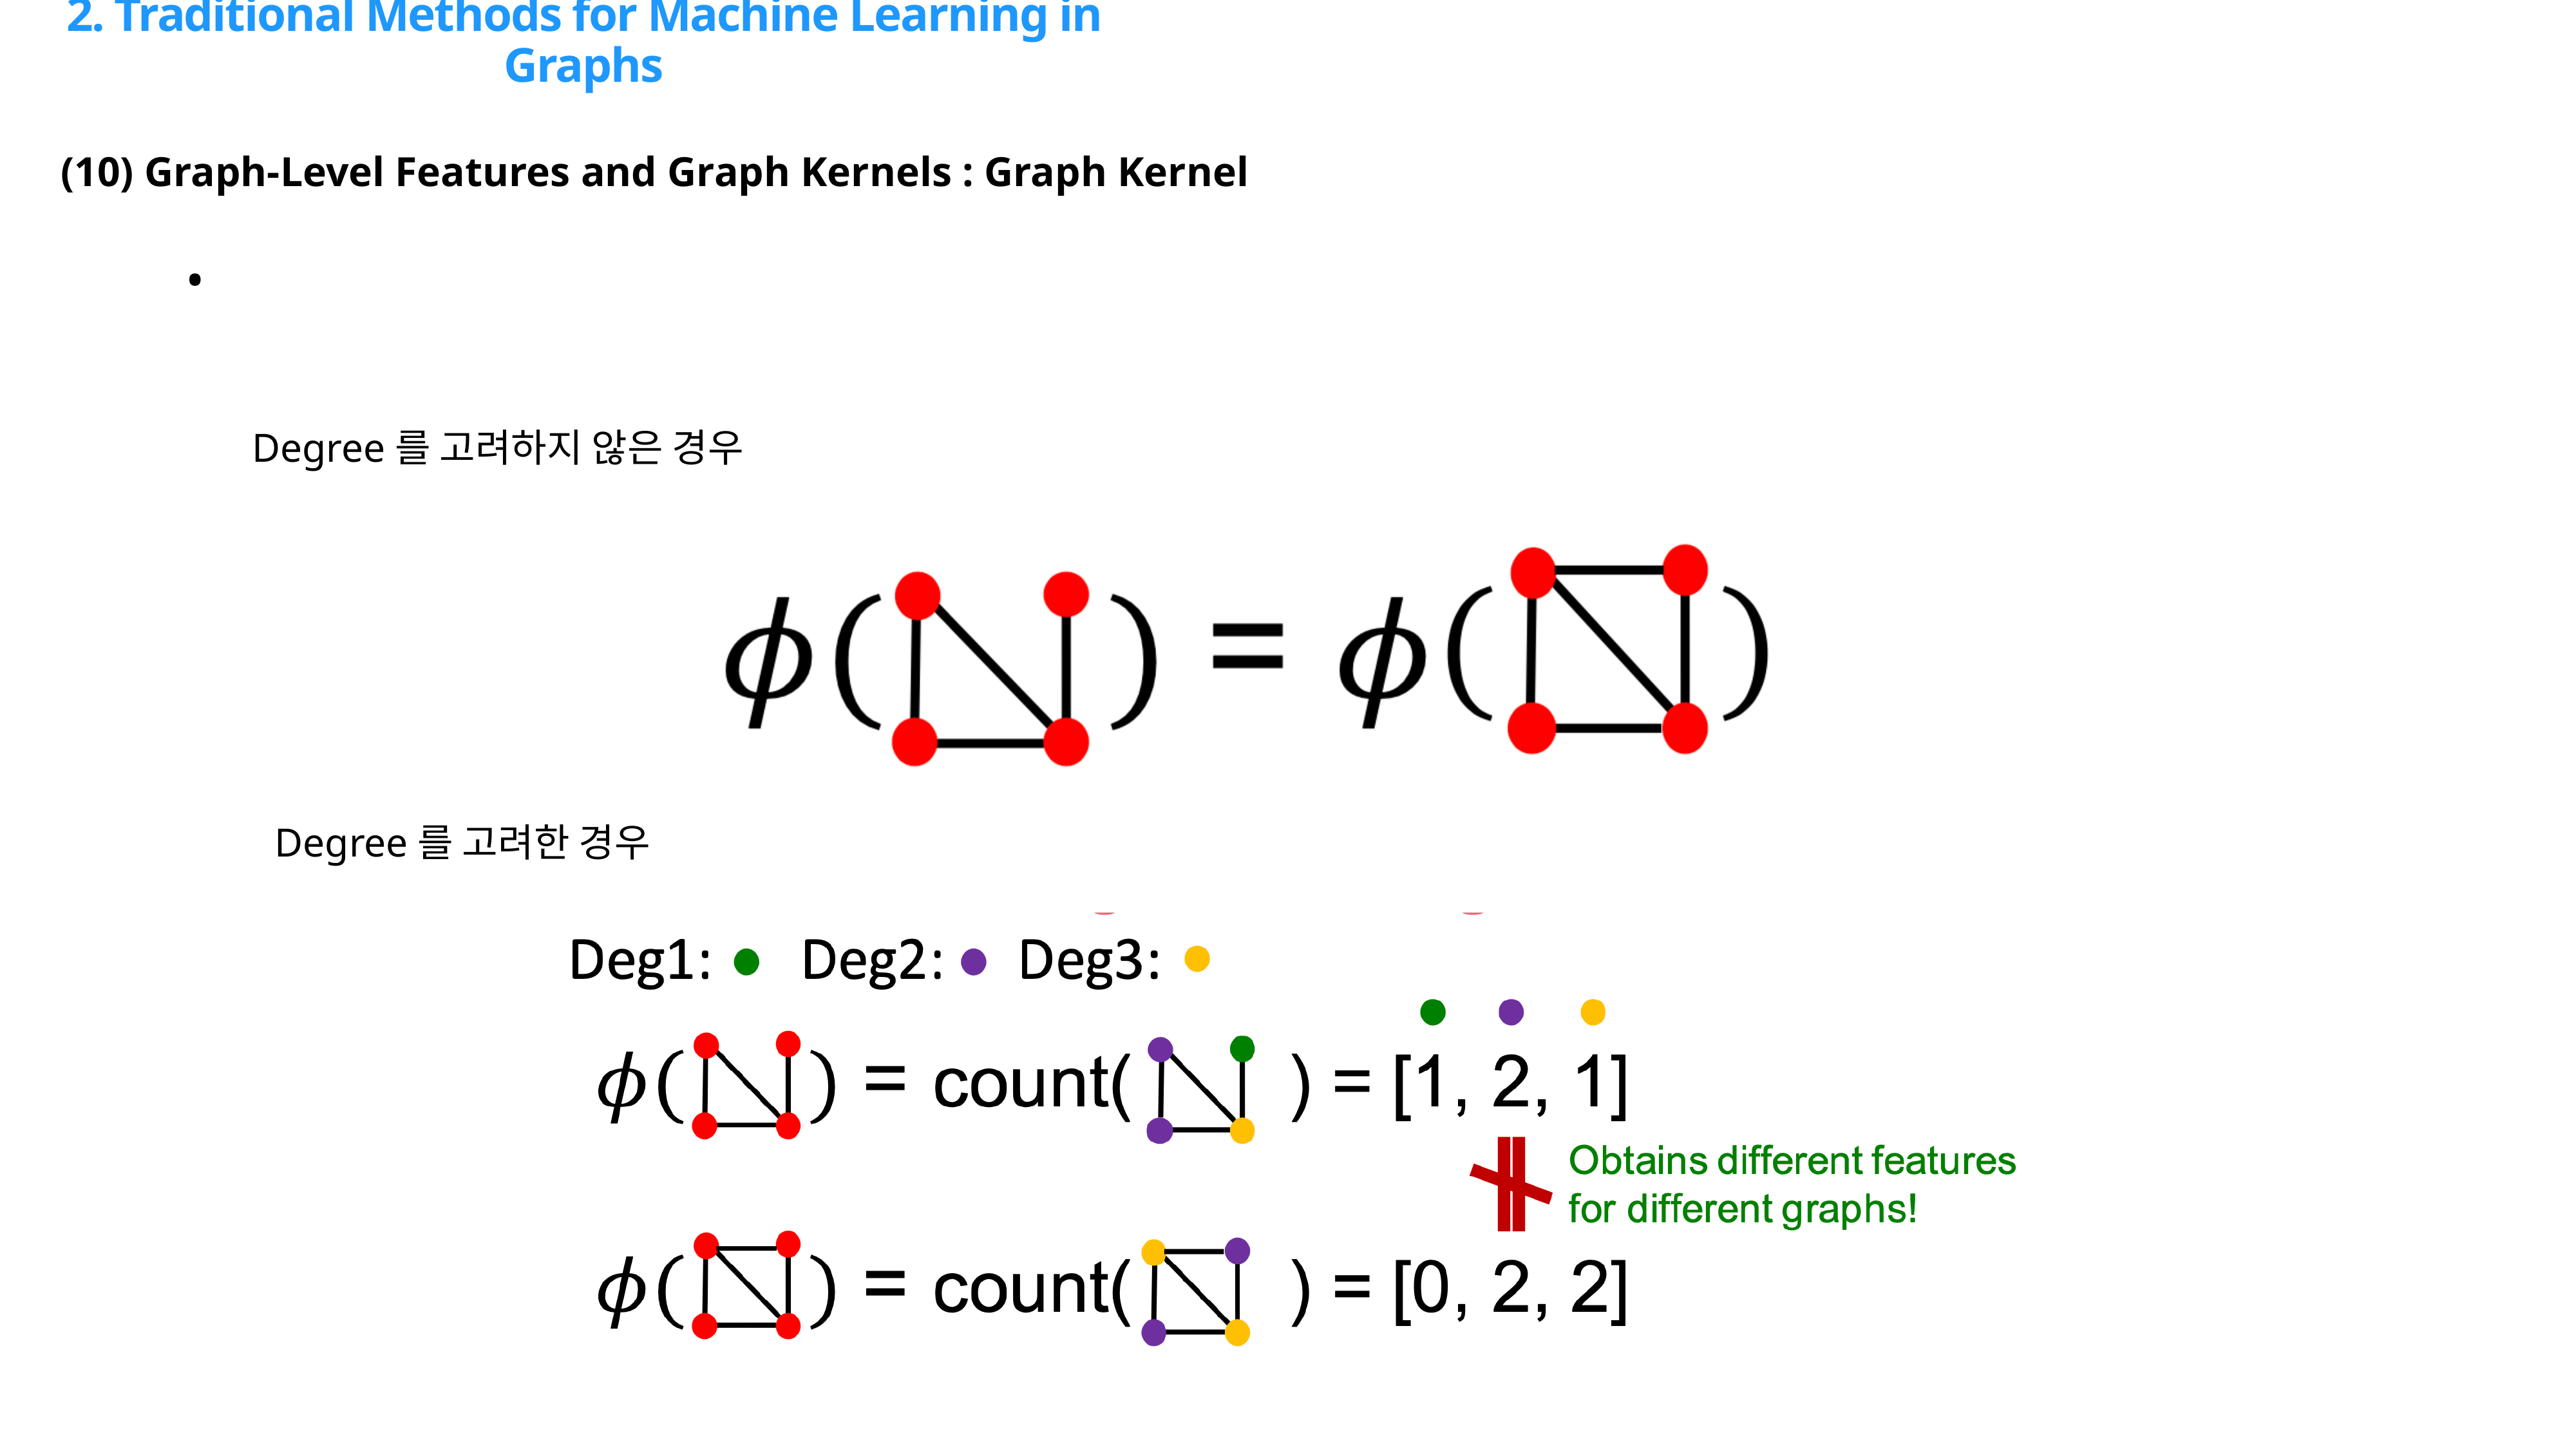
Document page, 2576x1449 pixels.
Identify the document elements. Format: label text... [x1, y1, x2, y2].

text_box • [182, 249, 219, 308]
text_box (10) Graph-Level Features and Graph Kernels : Graph Kernel [55, 140, 1256, 200]
text_box Degree를 고려하지 않은 경우 [247, 417, 750, 475]
text_box Degree를 고려한 경우 [269, 813, 656, 871]
picture [655, 489, 1921, 824]
title 2. Traditional Methods for Machine Learning in Graphs [0, 16, 1179, 99]
picture [532, 912, 2044, 1352]
